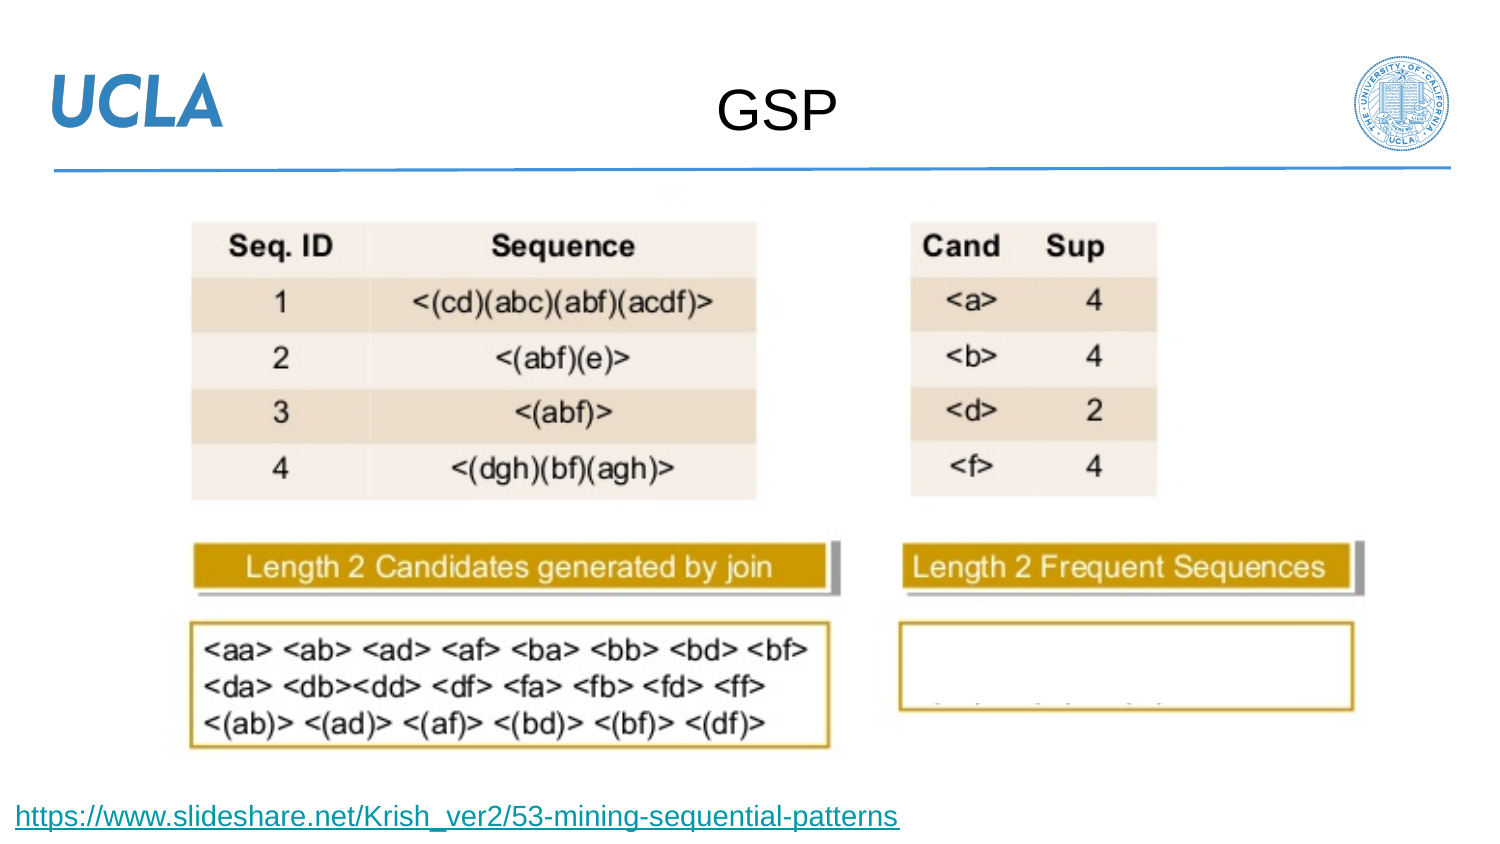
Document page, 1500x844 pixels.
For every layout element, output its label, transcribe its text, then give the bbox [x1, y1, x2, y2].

picture [1354, 56, 1450, 152]
picture [50, 70, 224, 129]
title GSP [228, 56, 1327, 151]
picture [160, 187, 1394, 787]
text_box https://www.slideshare.net/Krish_ver2/53-mining-sequential-patterns [0, 786, 1500, 844]
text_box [53, 167, 1452, 171]
